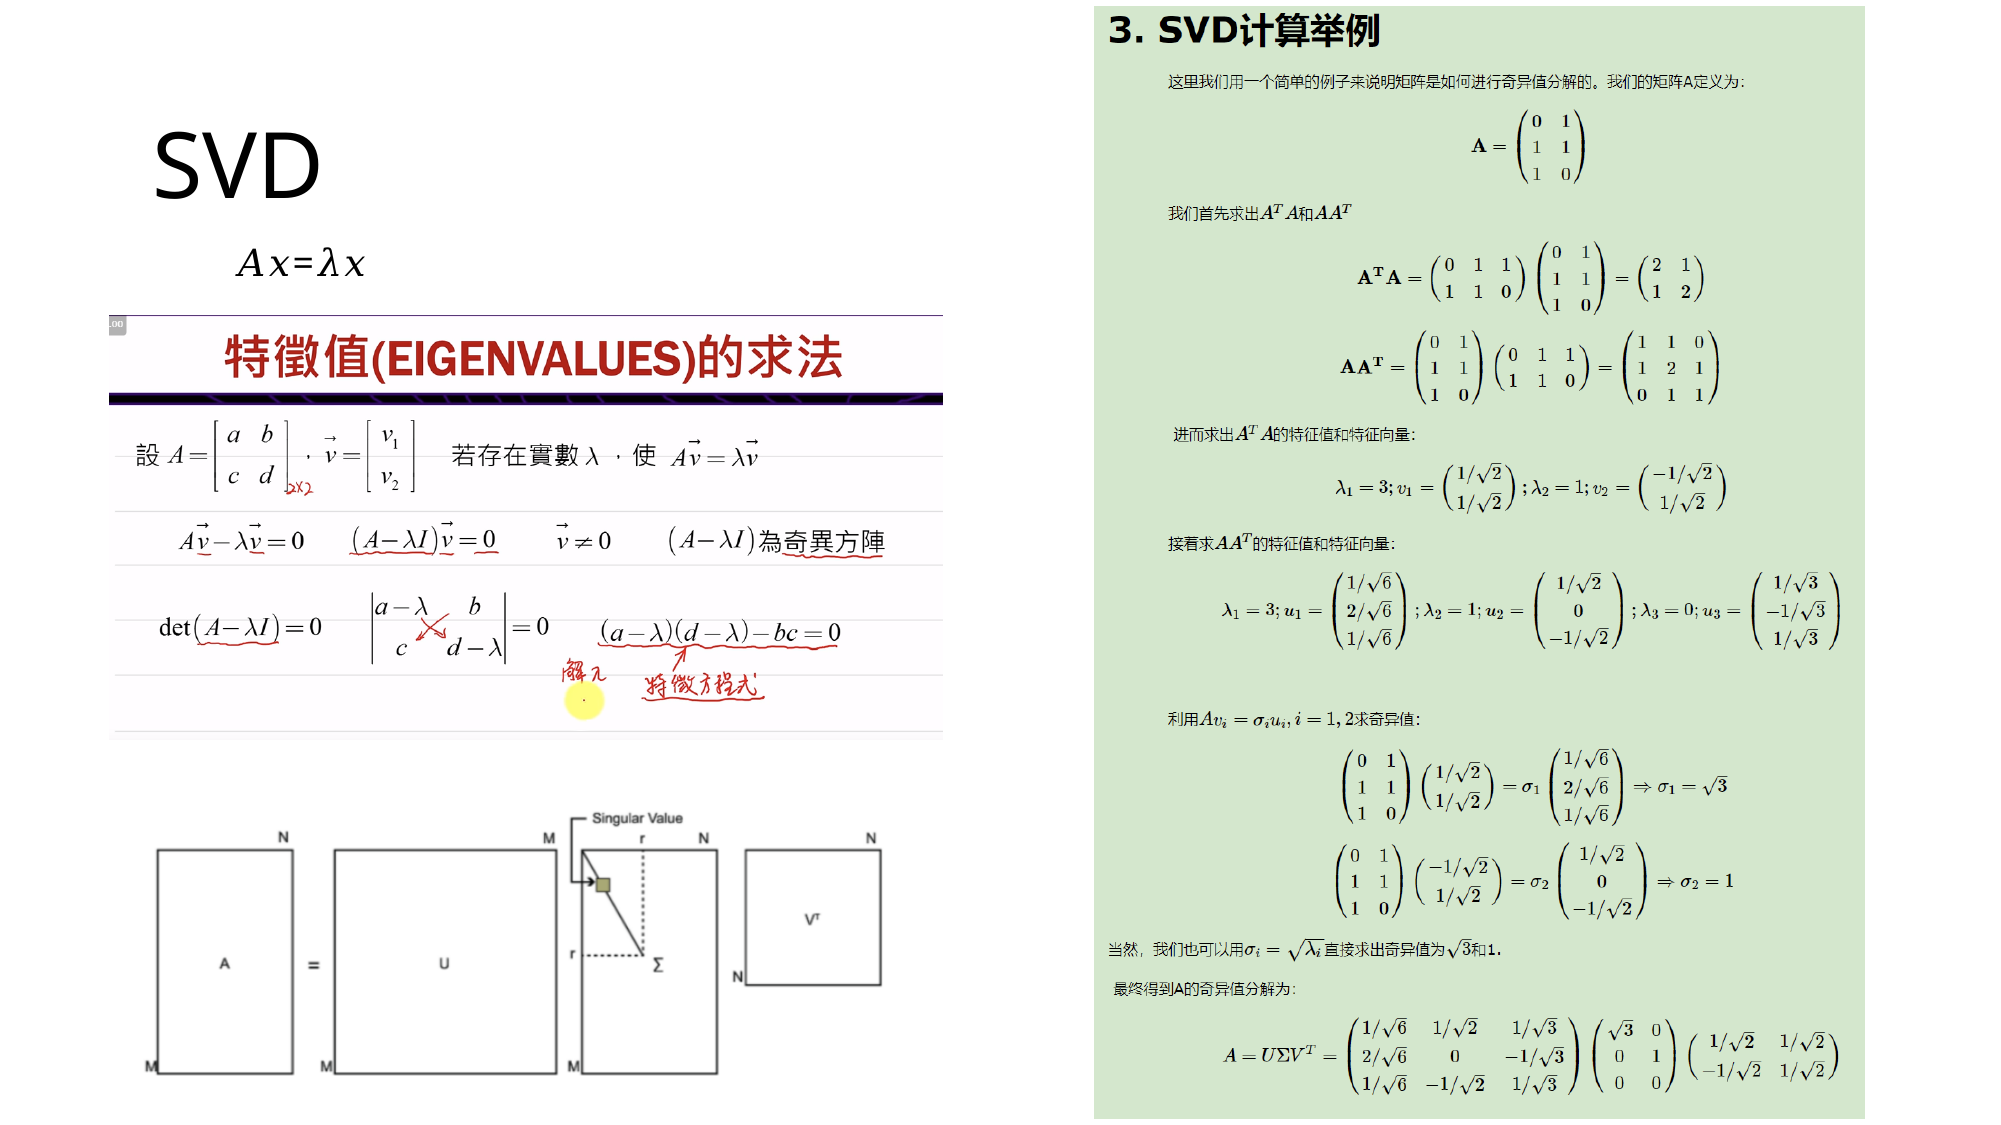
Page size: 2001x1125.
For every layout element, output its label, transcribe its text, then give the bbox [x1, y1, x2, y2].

text_box 𝐴𝑥=𝜆𝑥 [217, 231, 668, 292]
title SVD [137, 59, 1094, 278]
picture [71, 804, 930, 1088]
picture [1094, 6, 1865, 1119]
picture [109, 315, 943, 740]
